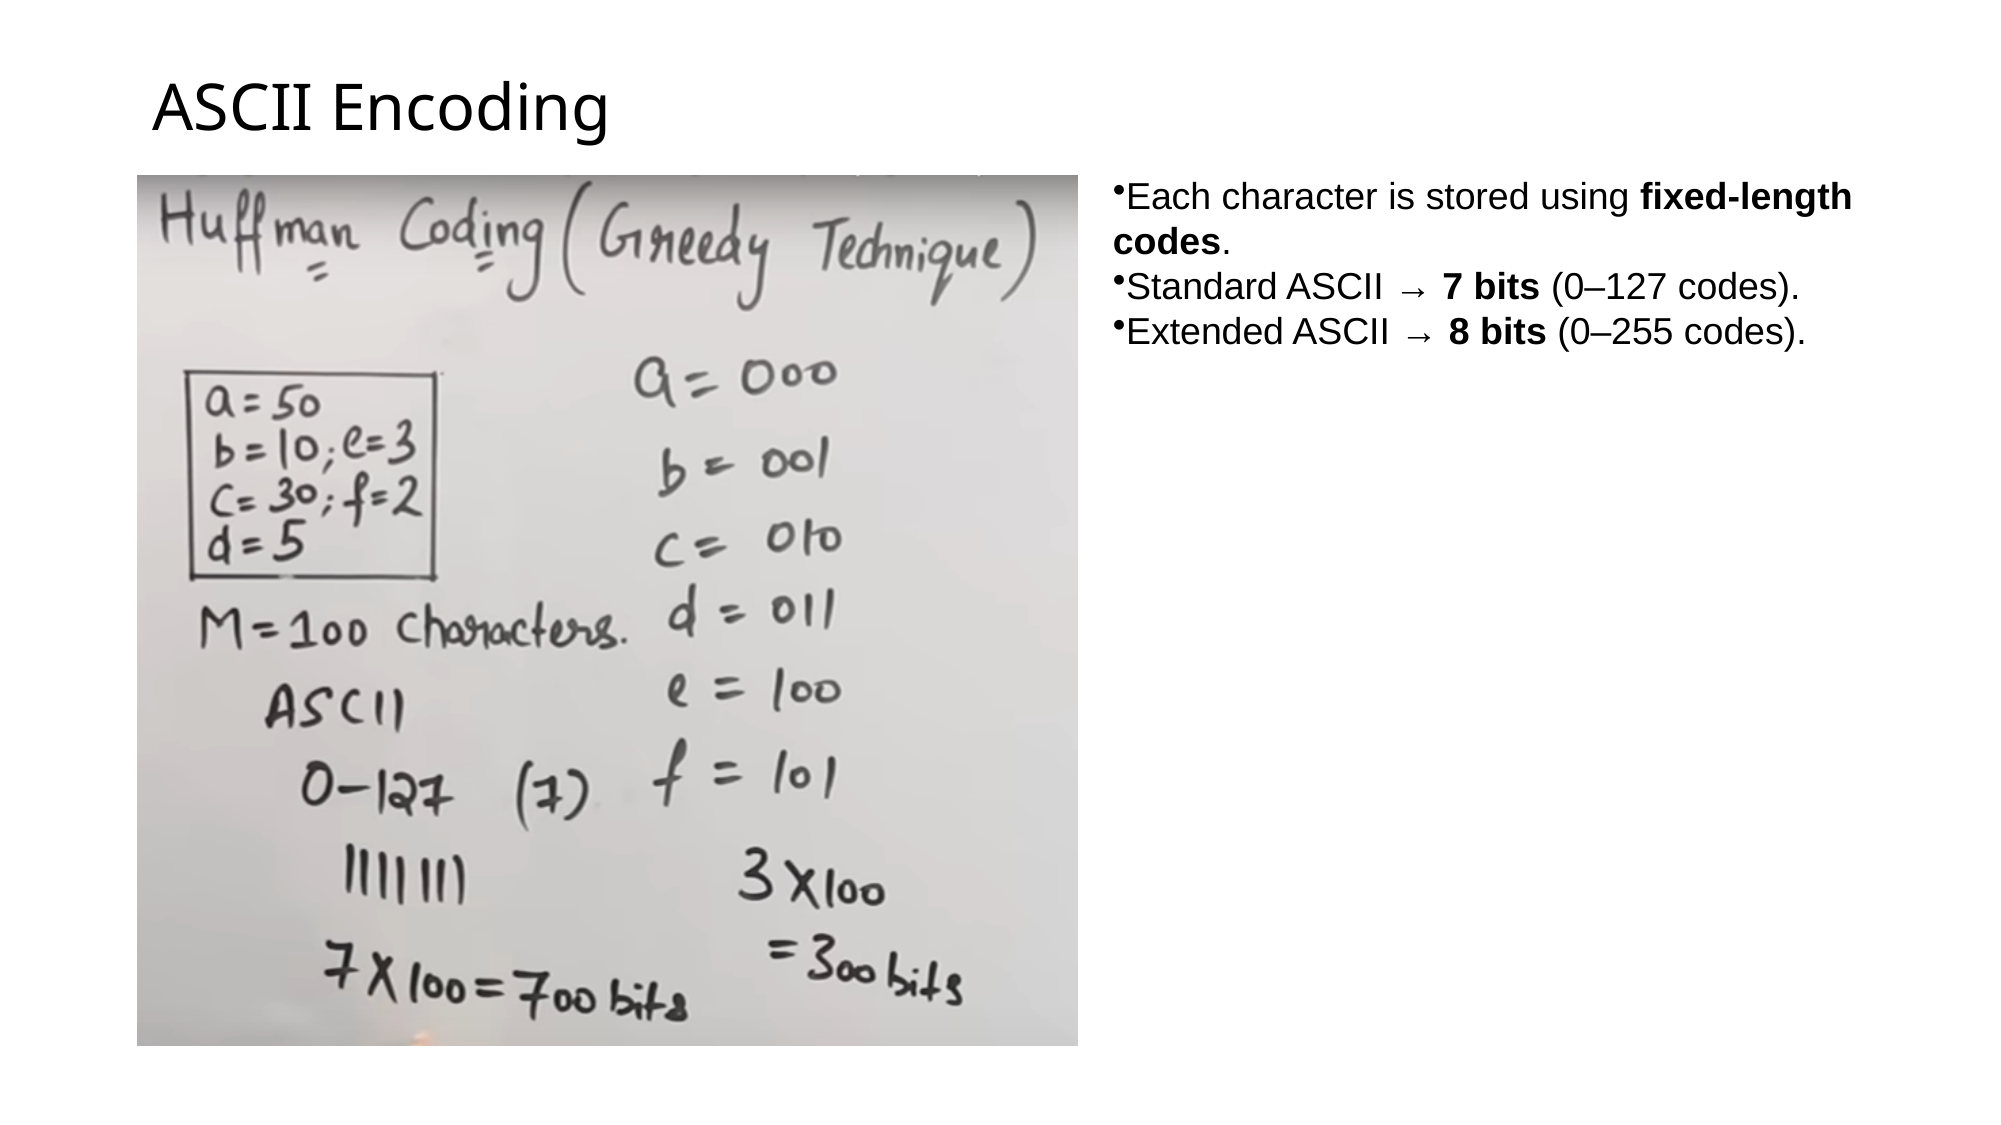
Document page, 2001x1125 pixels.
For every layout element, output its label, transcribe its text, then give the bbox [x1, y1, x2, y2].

title ASCII Encoding [137, 59, 666, 160]
text_box Each character is stored using fixed-length codes. Standard ASCII → 7 bits (0–127 codes). Extended ASCII → 8 bits (0–255 codes). [1098, 164, 1934, 359]
picture [137, 175, 1078, 1046]
